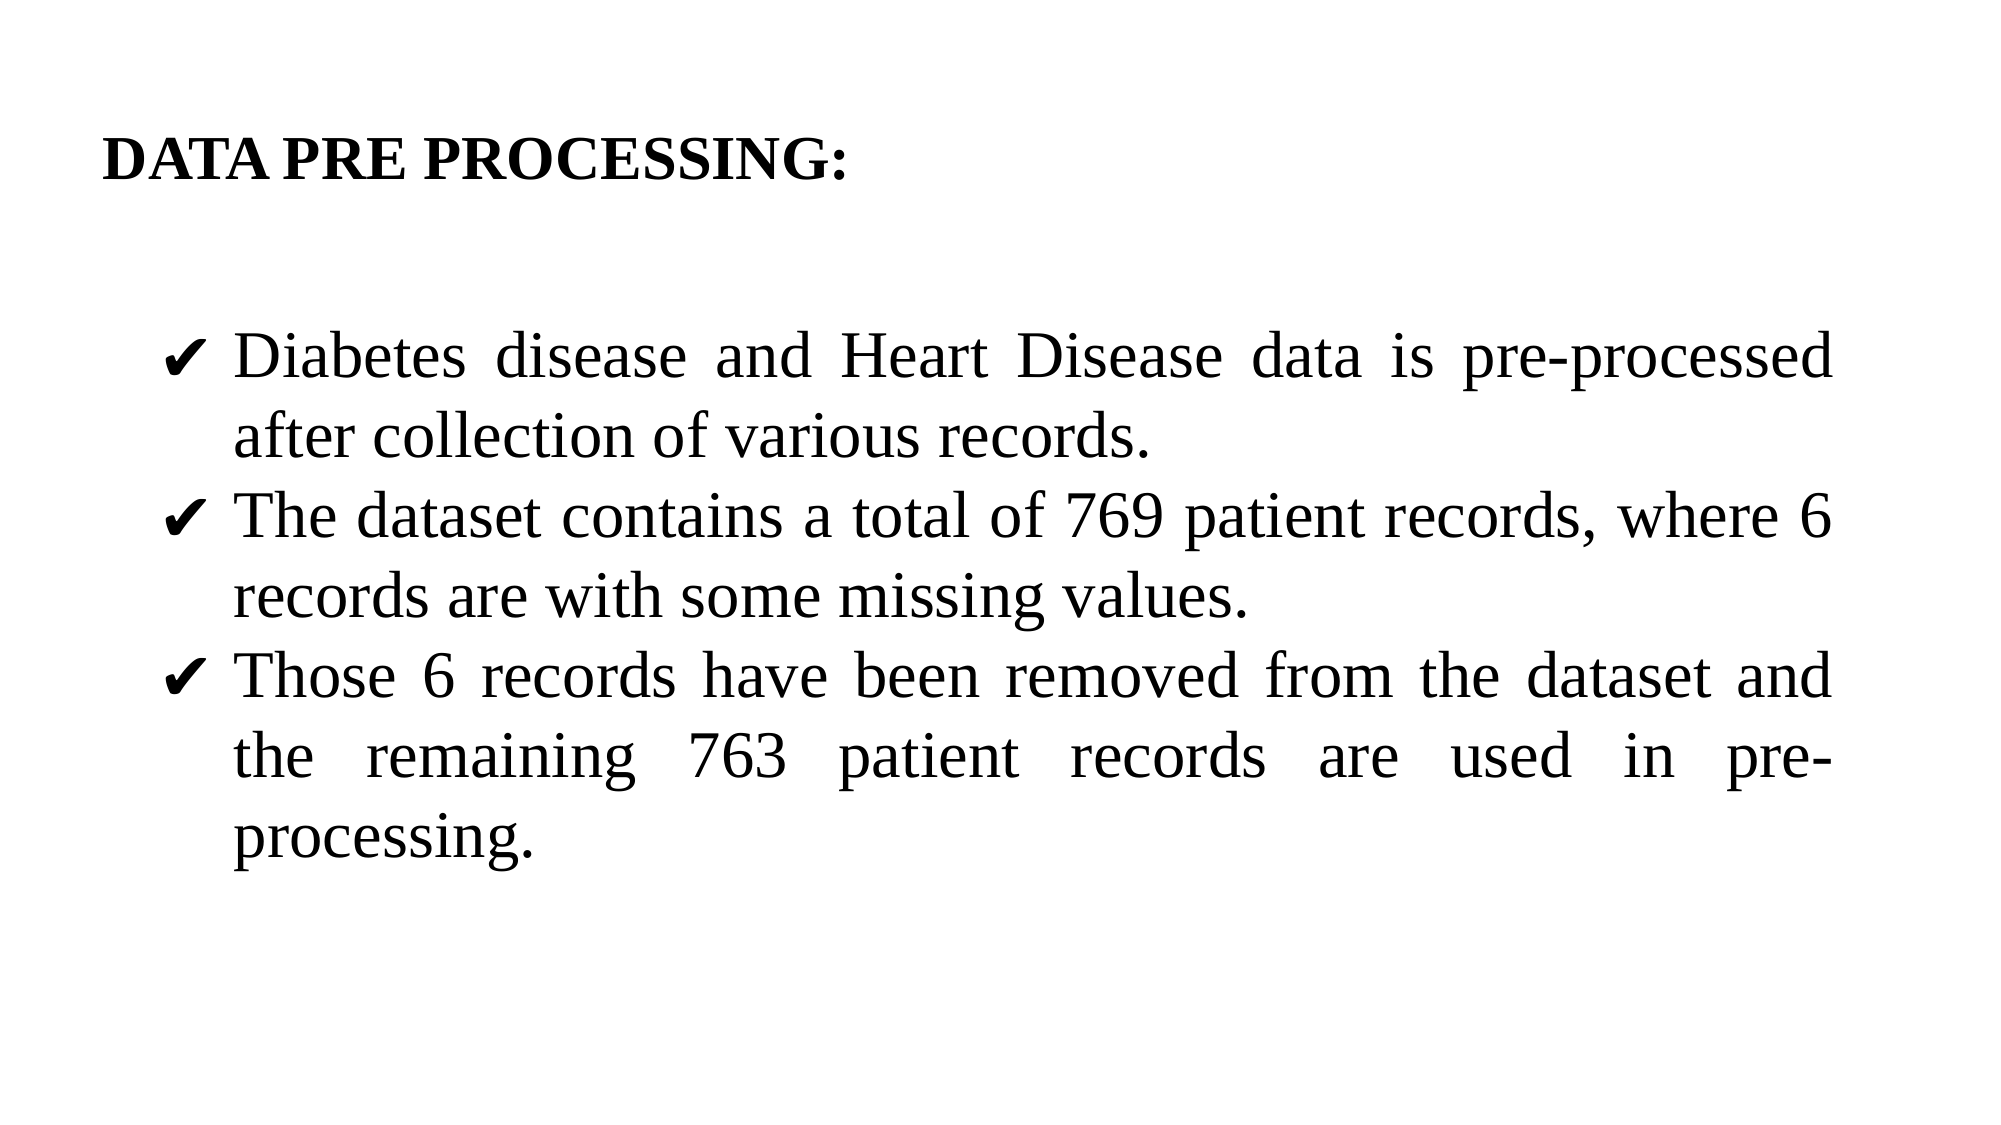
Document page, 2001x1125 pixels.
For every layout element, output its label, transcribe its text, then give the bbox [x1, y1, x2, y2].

text_box Diabetes disease and Heart Disease data is pre-processed after collection of various records. The dataset contains a total of 769 patient records, where 6 records are with some missing values. Those 6 records have been removed from the dataset and the remaining 763 patient records are used in pre-processing. [143, 295, 1852, 966]
text_box DATA PRE PROCESSING: [87, 102, 1688, 208]
